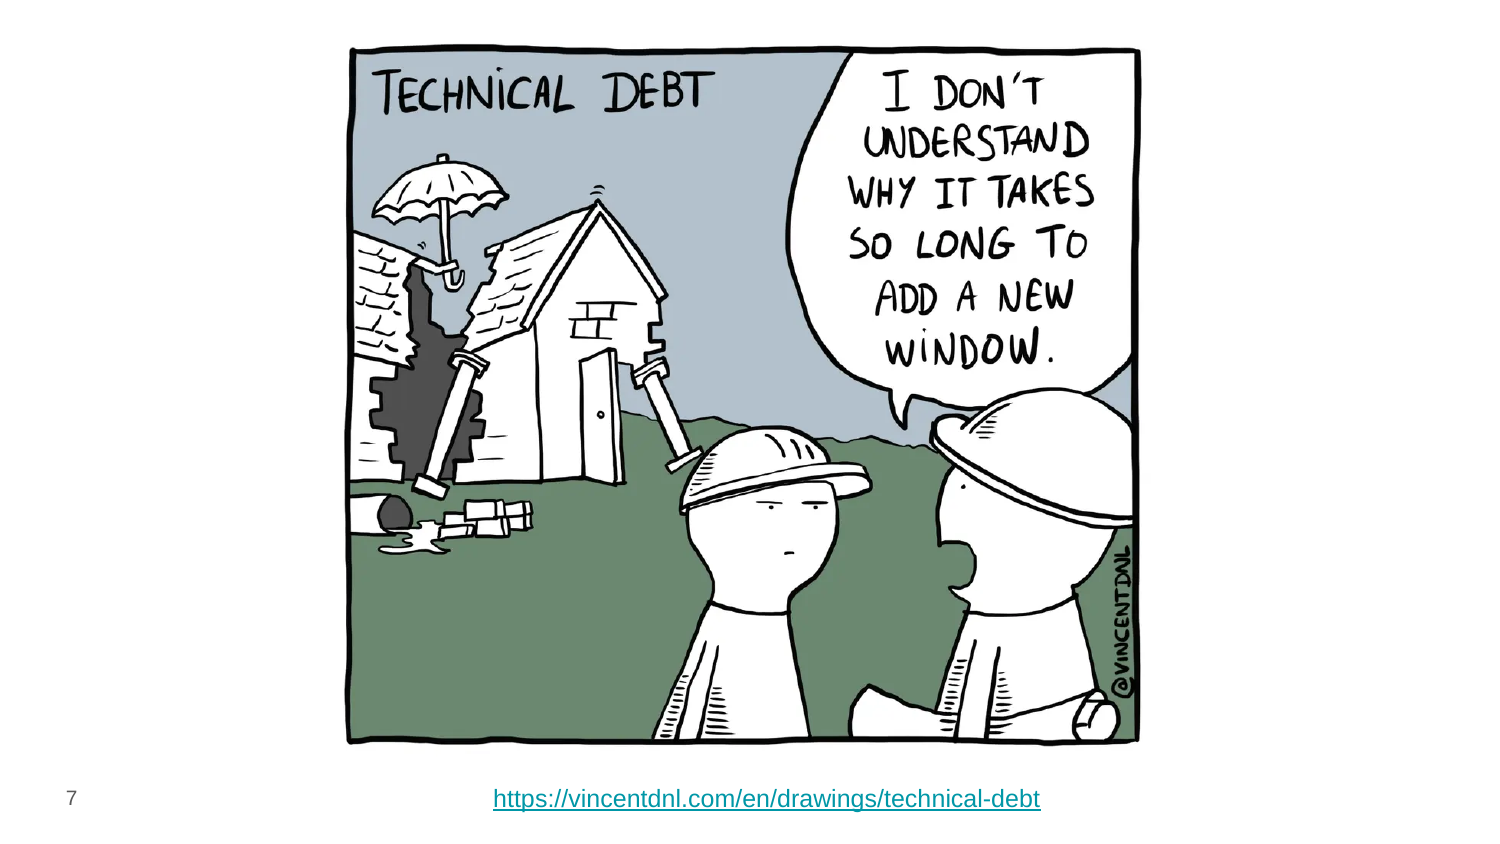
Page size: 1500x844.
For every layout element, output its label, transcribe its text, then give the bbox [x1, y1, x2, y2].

text_box https://vincentdnl.com/en/drawings/technical-debt [478, 770, 1069, 828]
picture [329, 30, 1157, 761]
text_box ‹#› [2, 764, 93, 830]
